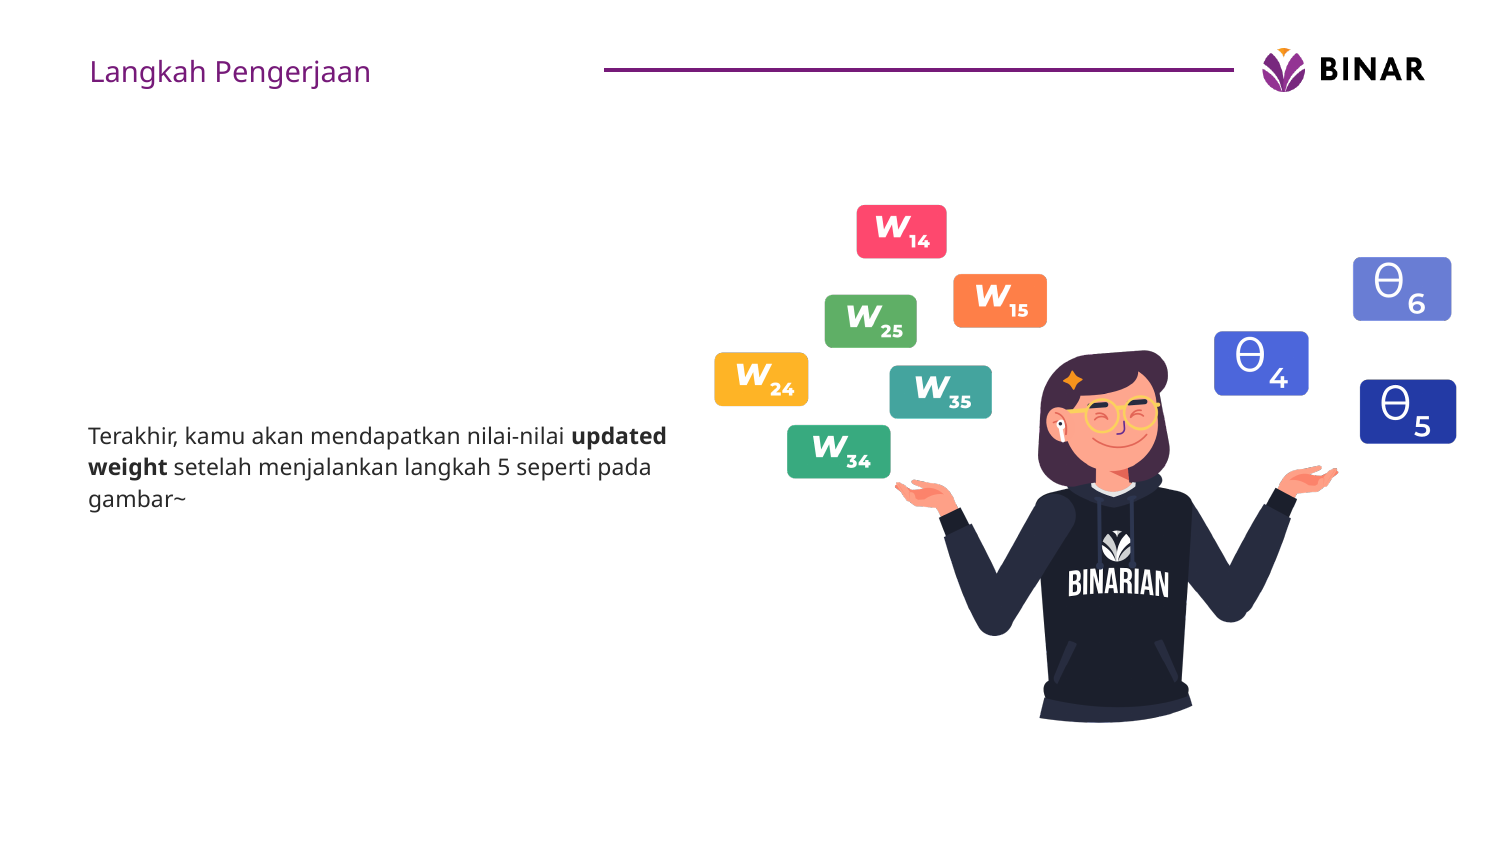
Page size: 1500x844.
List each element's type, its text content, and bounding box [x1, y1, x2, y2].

text_box Terakhir, kamu akan mendapatkan nilai-nilai updated weight setelah menjalankan langkah 5 seperti pada gambar~ [73, 117, 750, 812]
picture [678, 143, 1500, 786]
picture [1261, 48, 1425, 92]
text_box Langkah Pengerjaan [74, 23, 485, 118]
